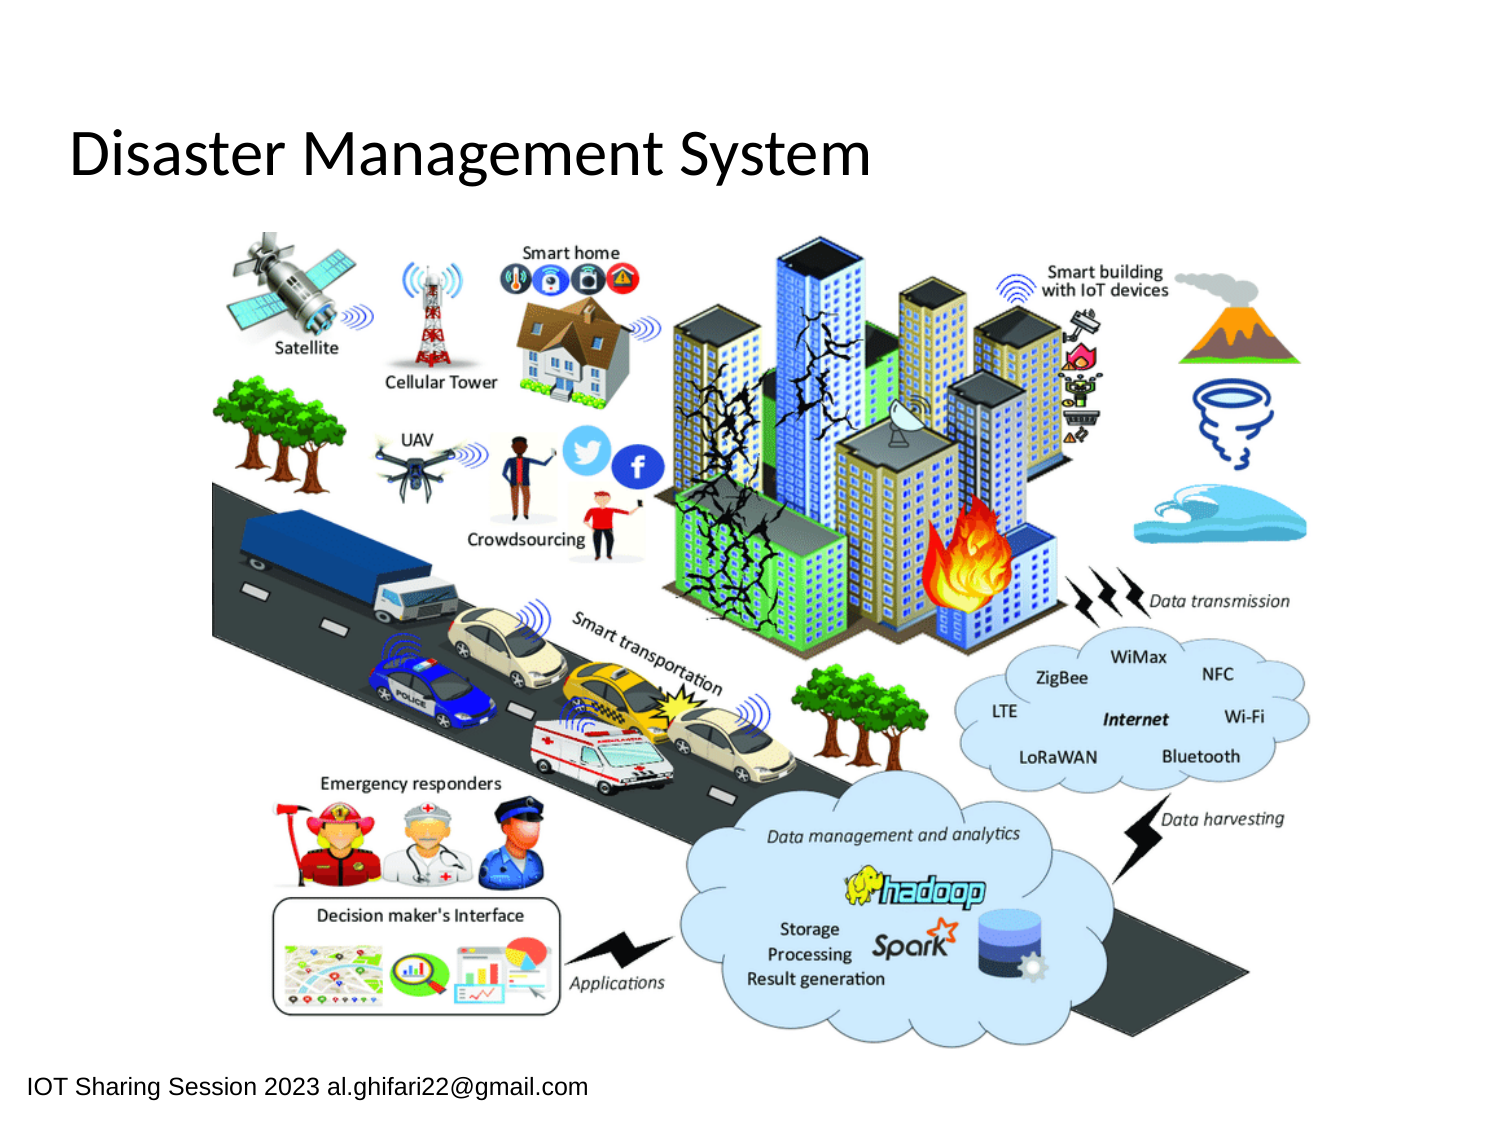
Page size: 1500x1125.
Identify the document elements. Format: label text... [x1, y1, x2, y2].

text_box IOT Sharing Session 2023 al.ghifari22@gmail.com [11, 1062, 605, 1108]
text_box Disaster Management System [54, 101, 889, 197]
picture [212, 231, 1313, 1051]
